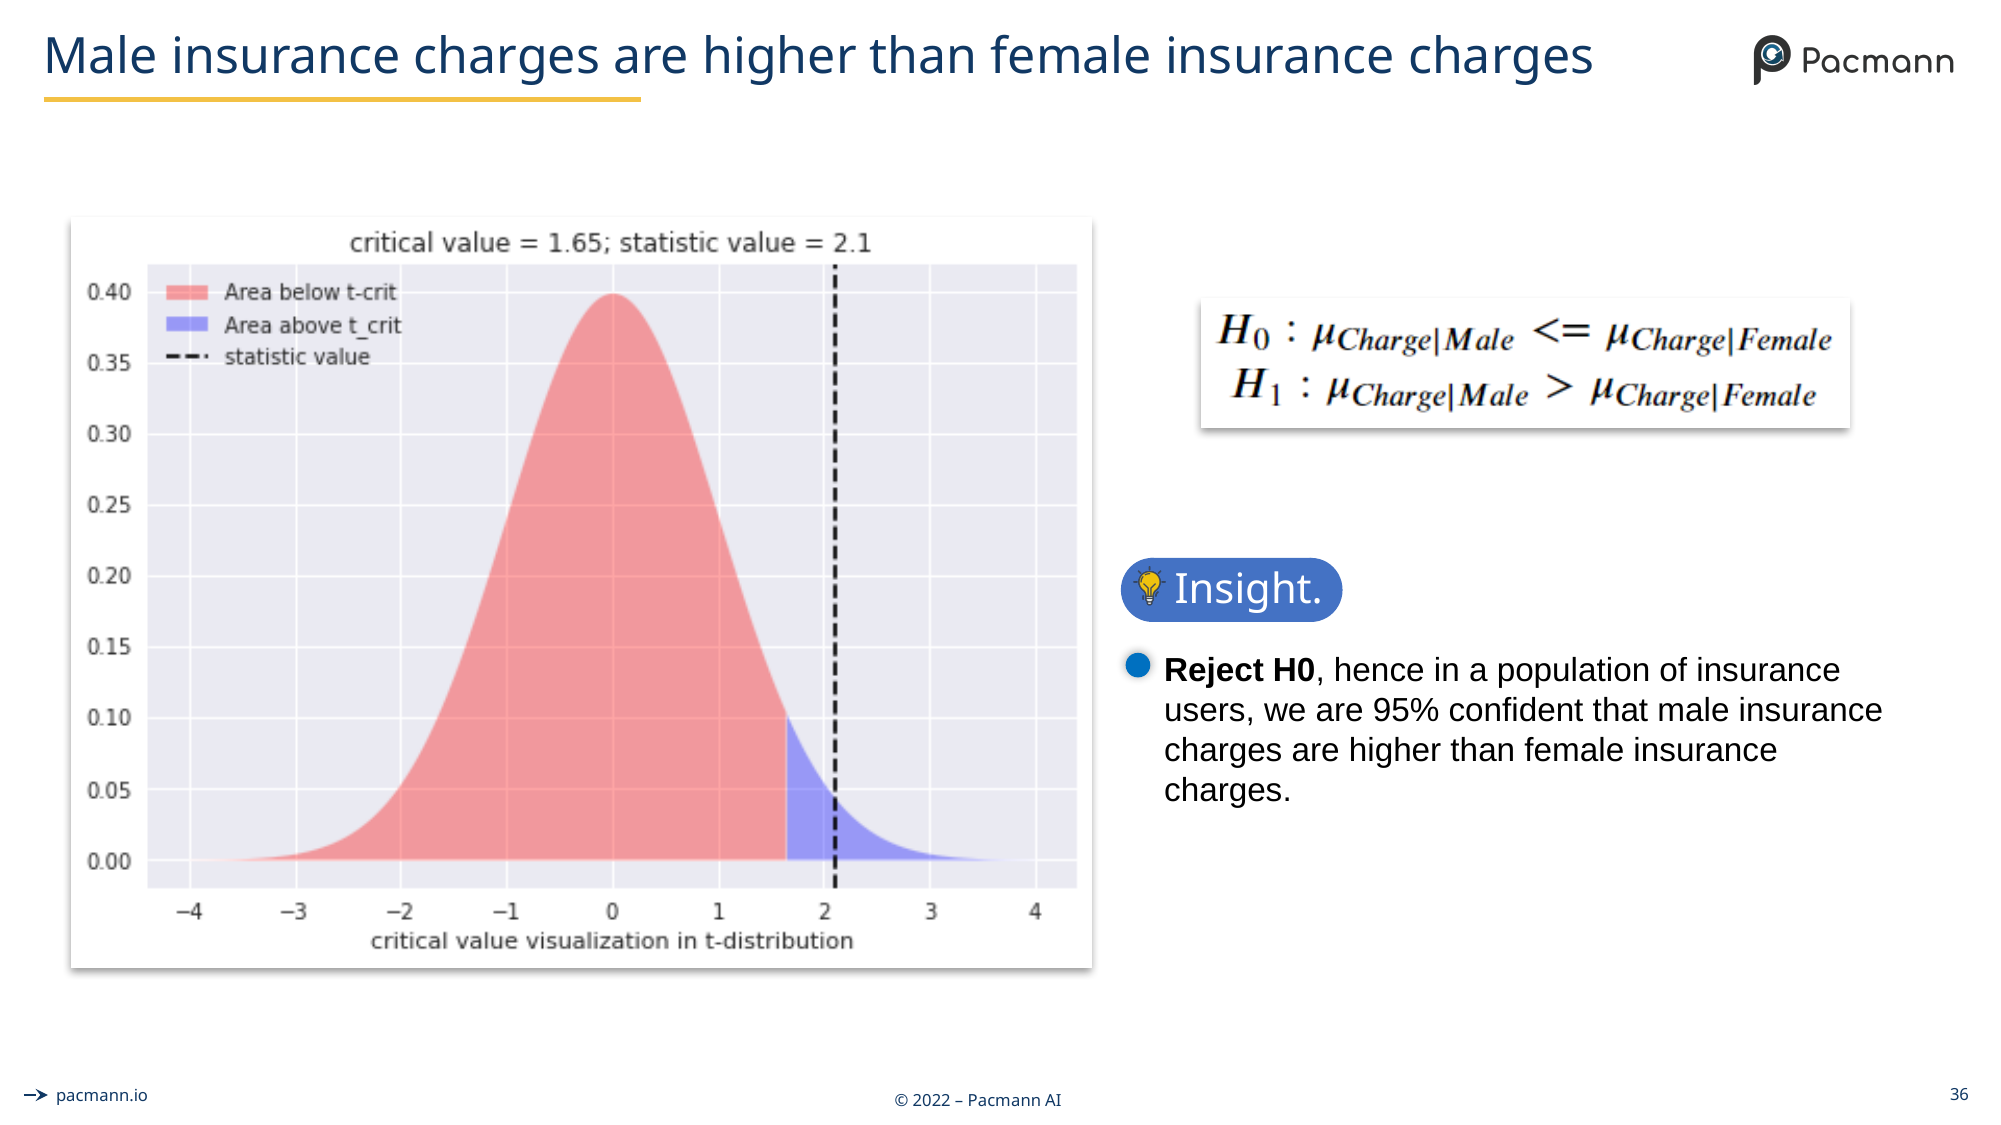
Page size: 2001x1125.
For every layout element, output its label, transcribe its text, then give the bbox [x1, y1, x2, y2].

picture [71, 217, 1093, 968]
picture [1900, 22, 1984, 98]
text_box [1120, 557, 1906, 818]
text_box Male insurance charges are higher than female insurance charges [28, 15, 1900, 98]
picture [1201, 298, 1850, 428]
